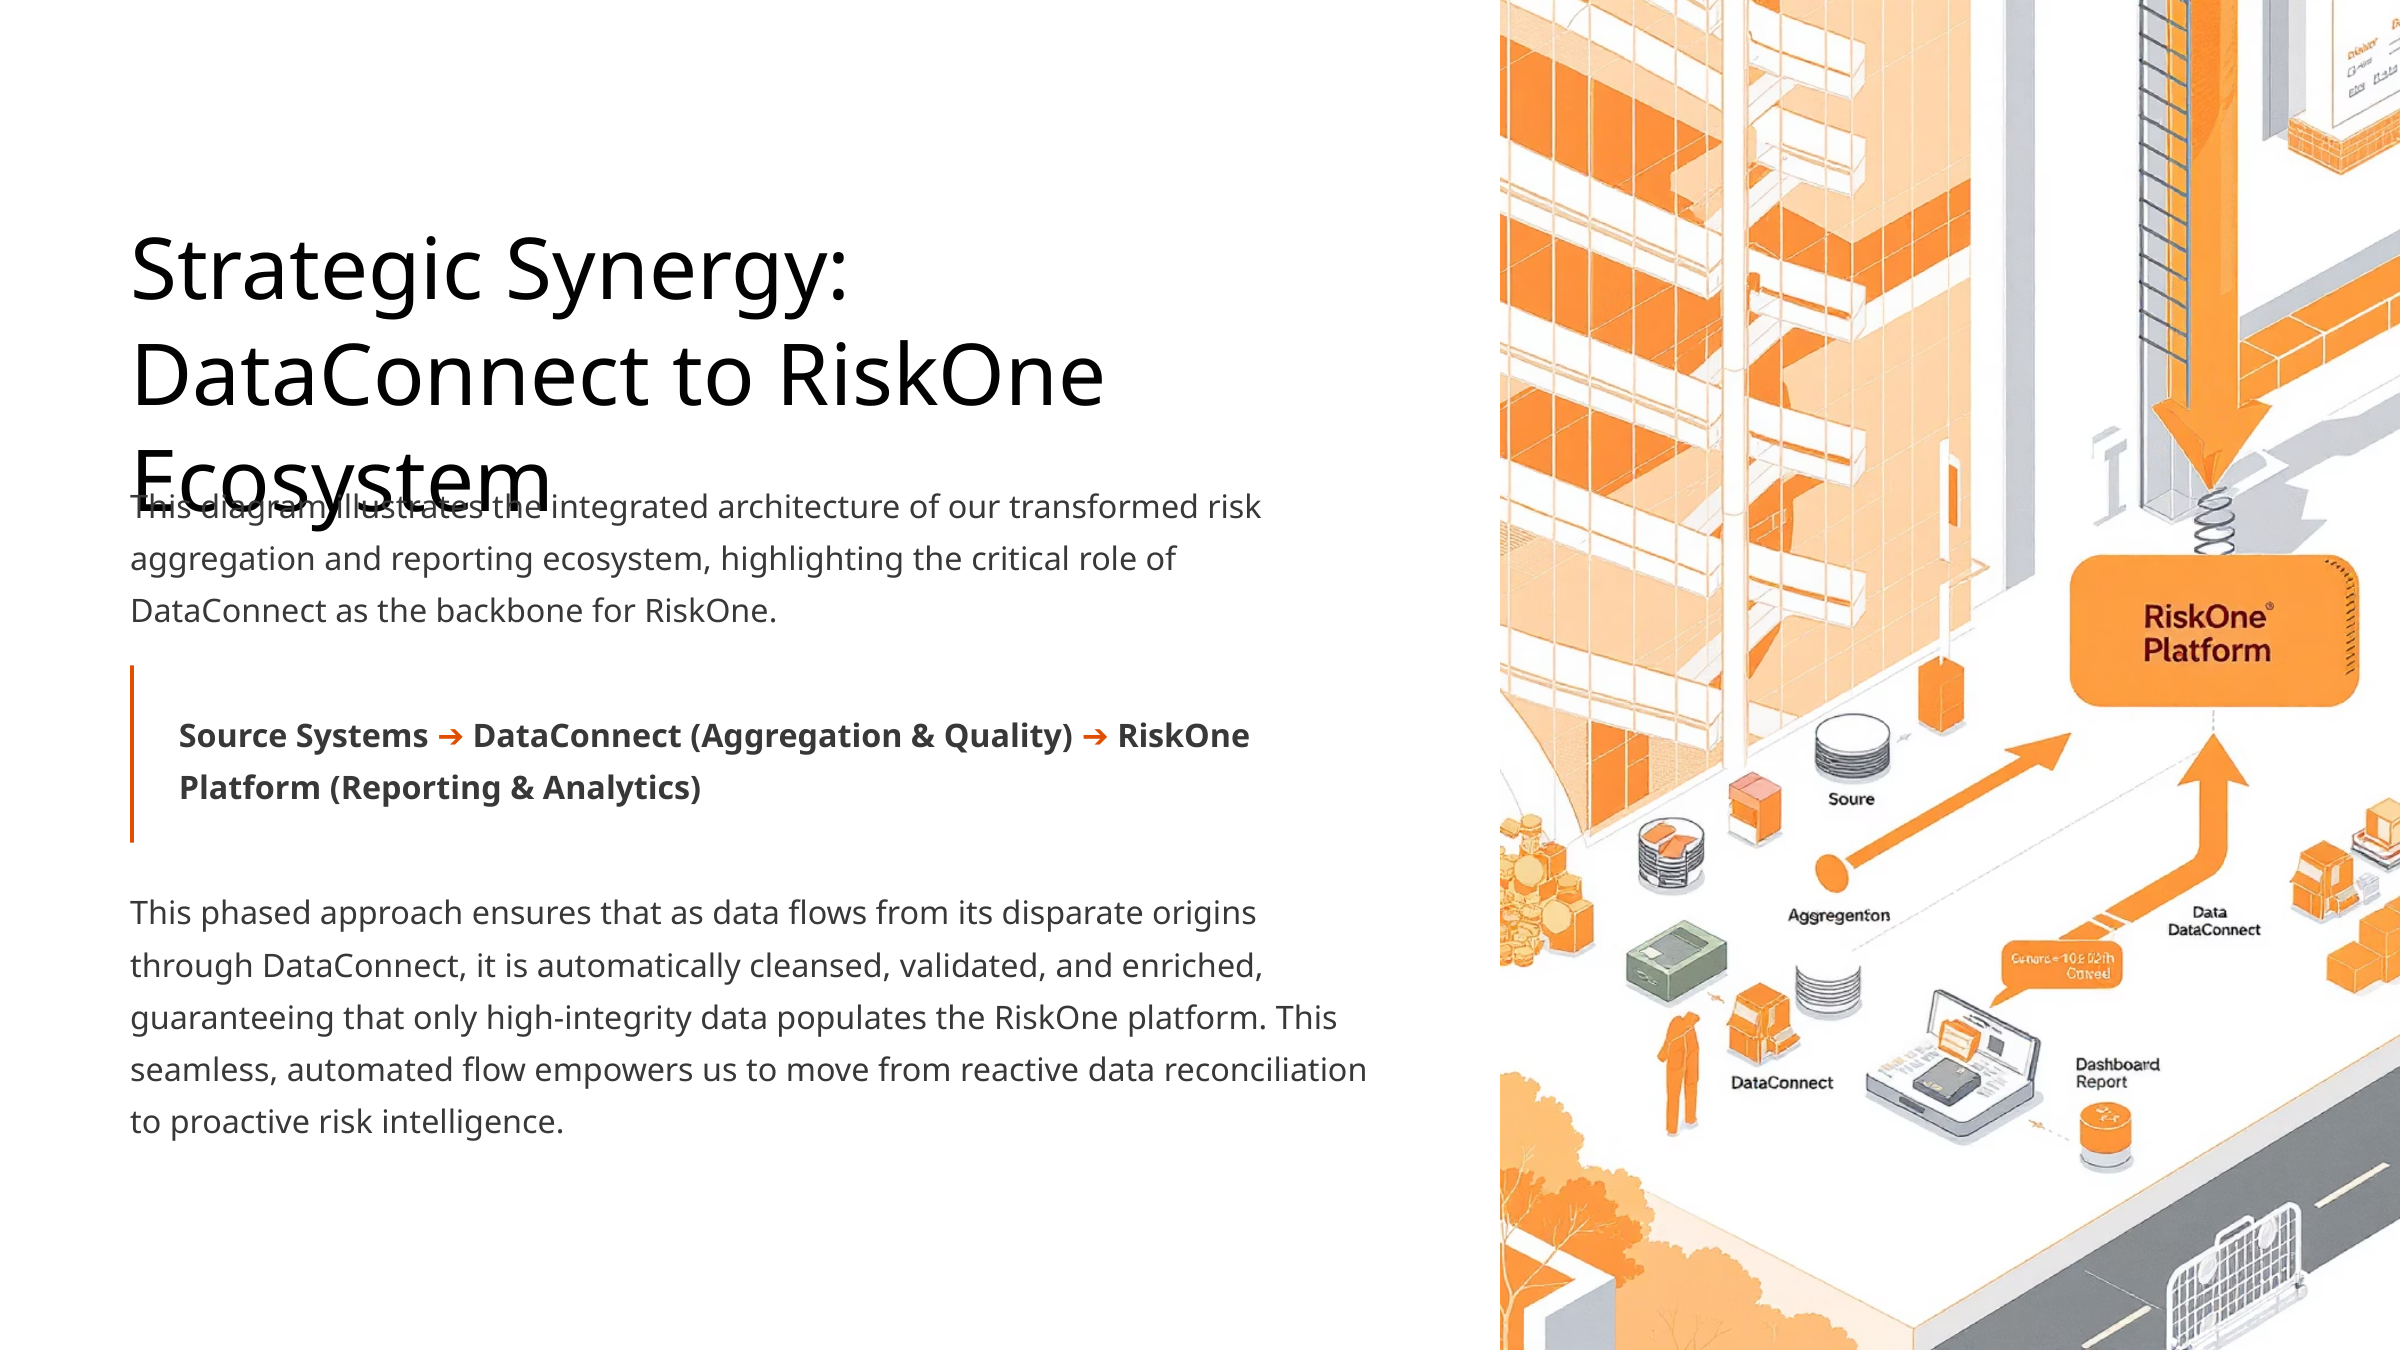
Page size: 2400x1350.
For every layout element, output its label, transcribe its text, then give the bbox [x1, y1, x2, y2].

text_box [130, 665, 134, 843]
picture [1499, 0, 2400, 1350]
text_box Strategic Synergy: DataConnect to RiskOne Ecosystem [130, 209, 1370, 424]
text_box This diagram illustrates the integrated architecture of our transformed risk aggregation and reporting ecosystem, highlighting the critical role of DataConnect as the backbone for RiskOne. [130, 472, 1370, 629]
text_box Source Systems ➔ DataConnect (Aggregation & Quality) ➔ RiskOne Platform (Reporting & Analytics) [179, 701, 1370, 807]
text_box This phased approach ensures that as data flows from its disparate origins through DataConnect, it is automatically cleansed, validated, and enriched, guaranteeing that only high-integrity data populates the RiskOne platform. This seamless, automated flow empowers us to move from reactive data reconciliation to proactive risk intelligence. [130, 879, 1370, 1140]
